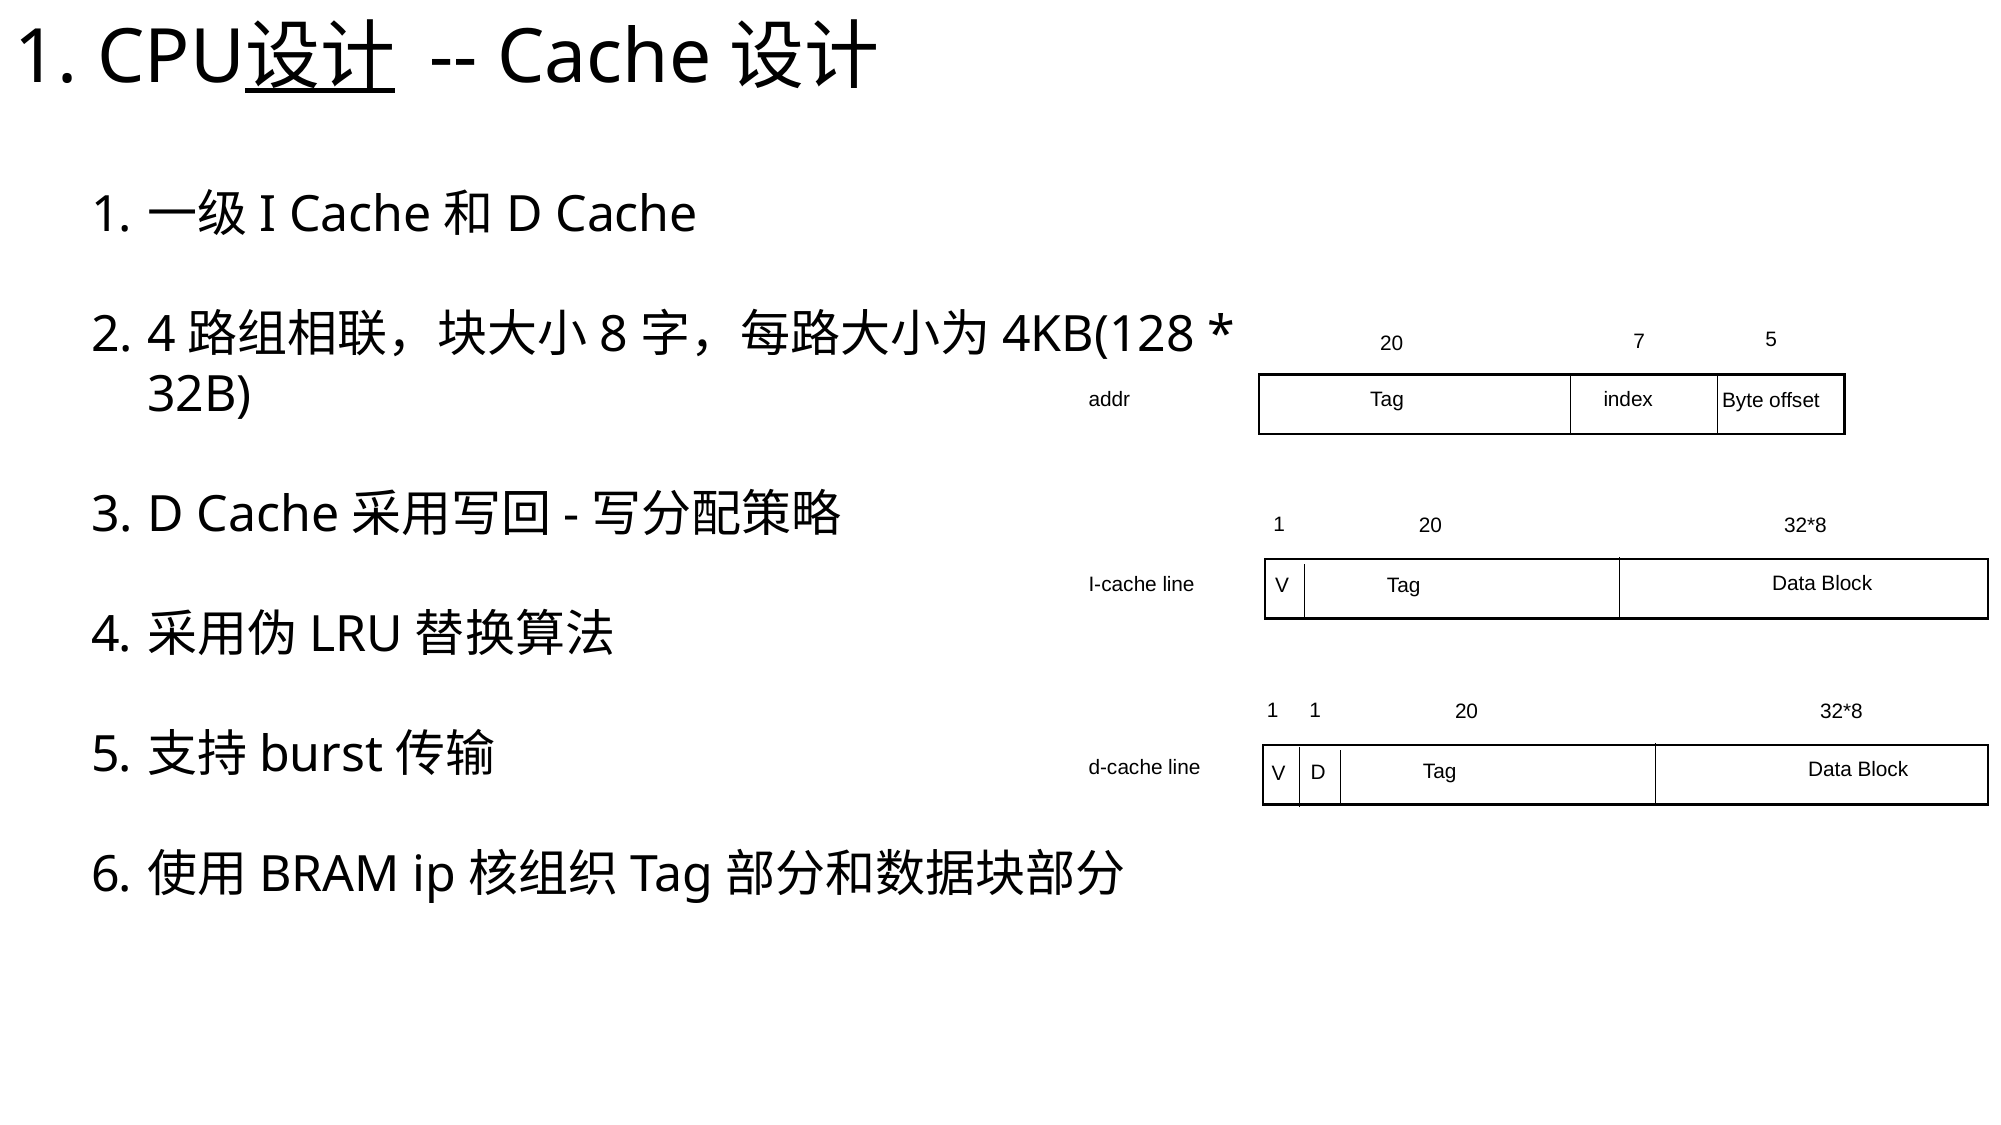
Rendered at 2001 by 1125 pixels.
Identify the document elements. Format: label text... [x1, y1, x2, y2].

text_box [1073, 318, 2000, 807]
text_box 一级I Cache和D Cache 4路组相联，块大小8字，每路大小为4KB(128 * 32B) D Cache采用写回-写分配策略 采用伪LRU替换算法 支持burst传输 使用BRAM ip核组织Tag部分和数据块部分 [76, 174, 1318, 910]
text_box 1. CPU设计 -- Cache设计 [0, 0, 1035, 124]
